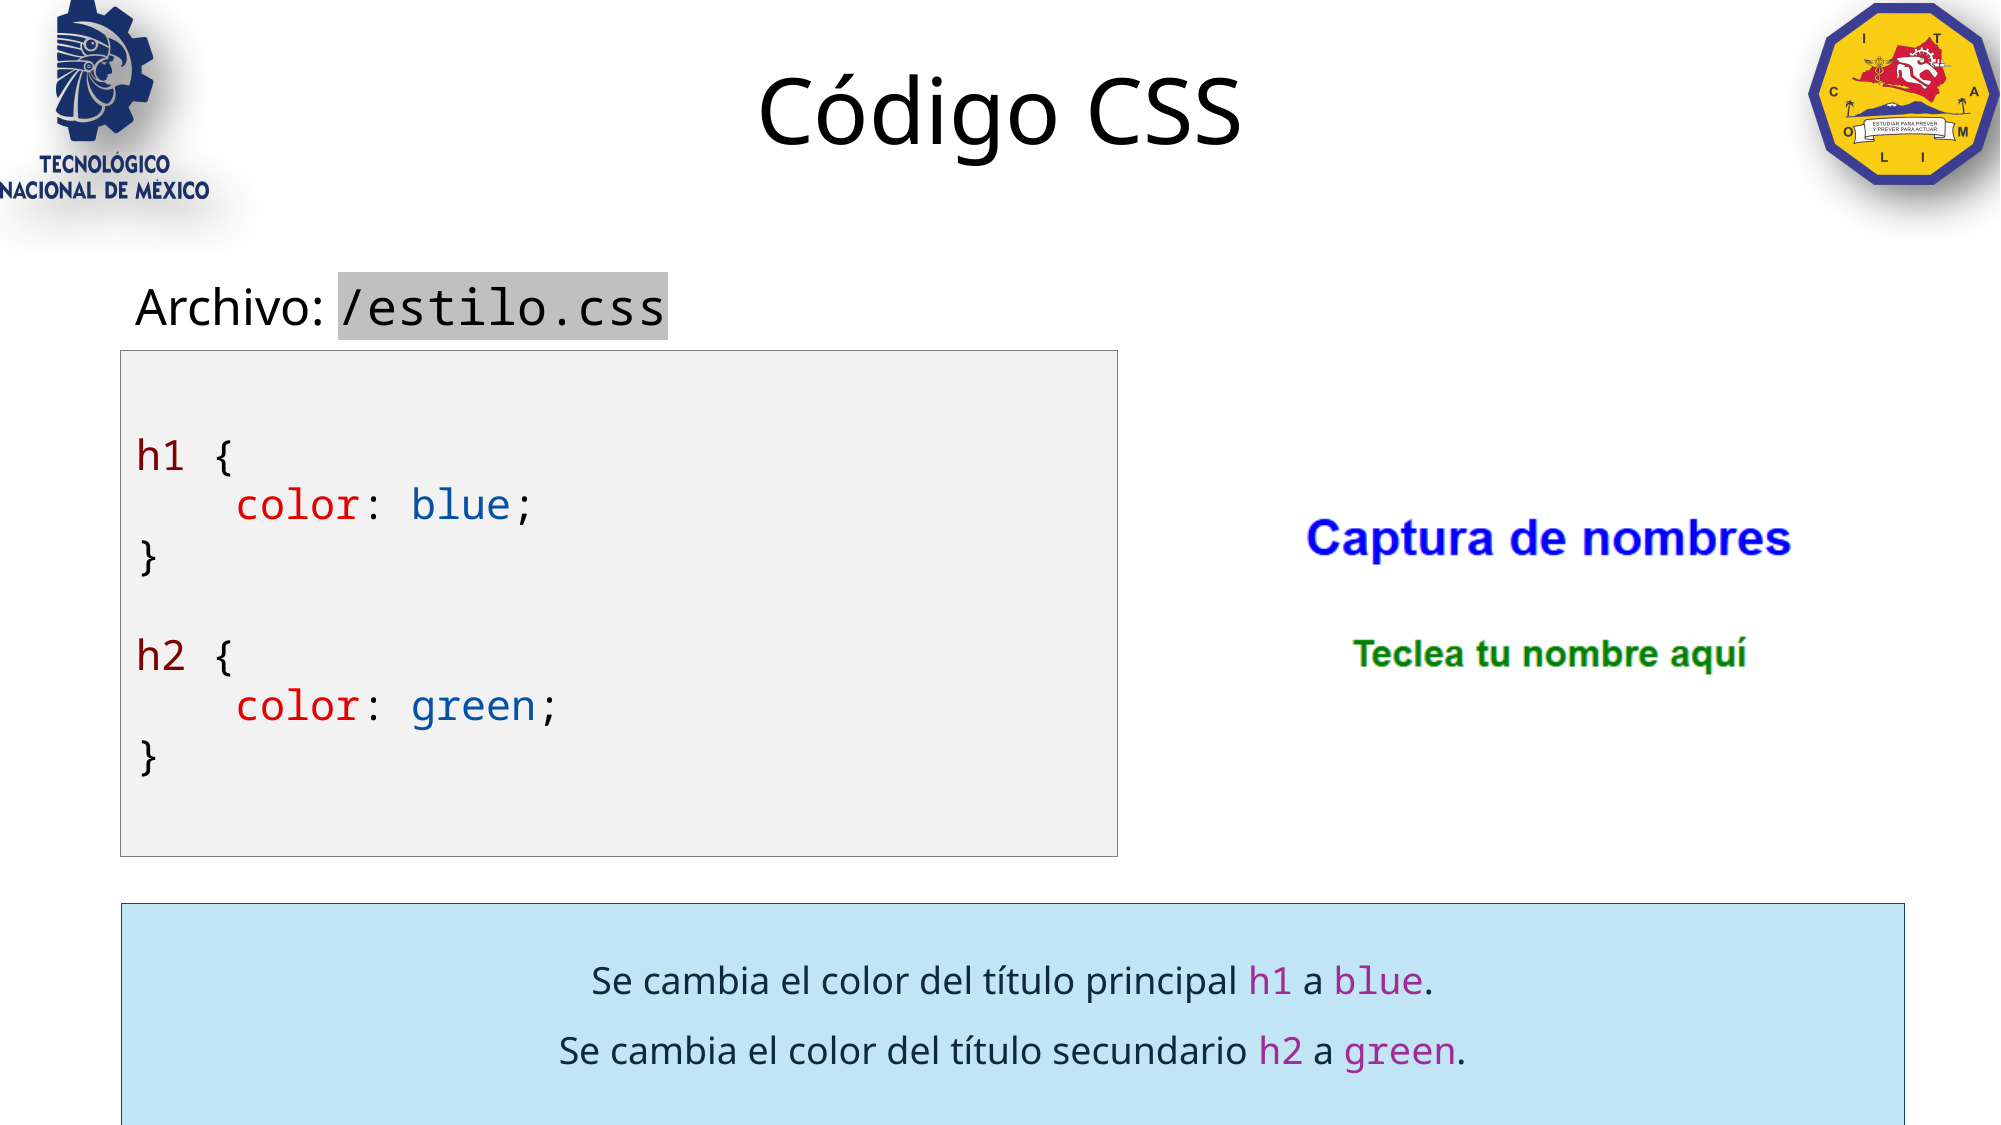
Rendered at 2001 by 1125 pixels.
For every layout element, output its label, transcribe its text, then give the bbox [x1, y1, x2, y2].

title Código CSS [247, 6, 1819, 224]
picture [0, 0, 210, 231]
list h1 { color: blue; } h2 { color: green; } [120, 350, 1118, 857]
text_box Se cambia el color del título principal h1 a blue. Se cambia el color del título secundario h2 a green. [119, 902, 1906, 1125]
picture [1222, 480, 1863, 693]
picture [1808, 3, 2000, 185]
text_box Archivo: /estilo.css [120, 268, 1118, 344]
